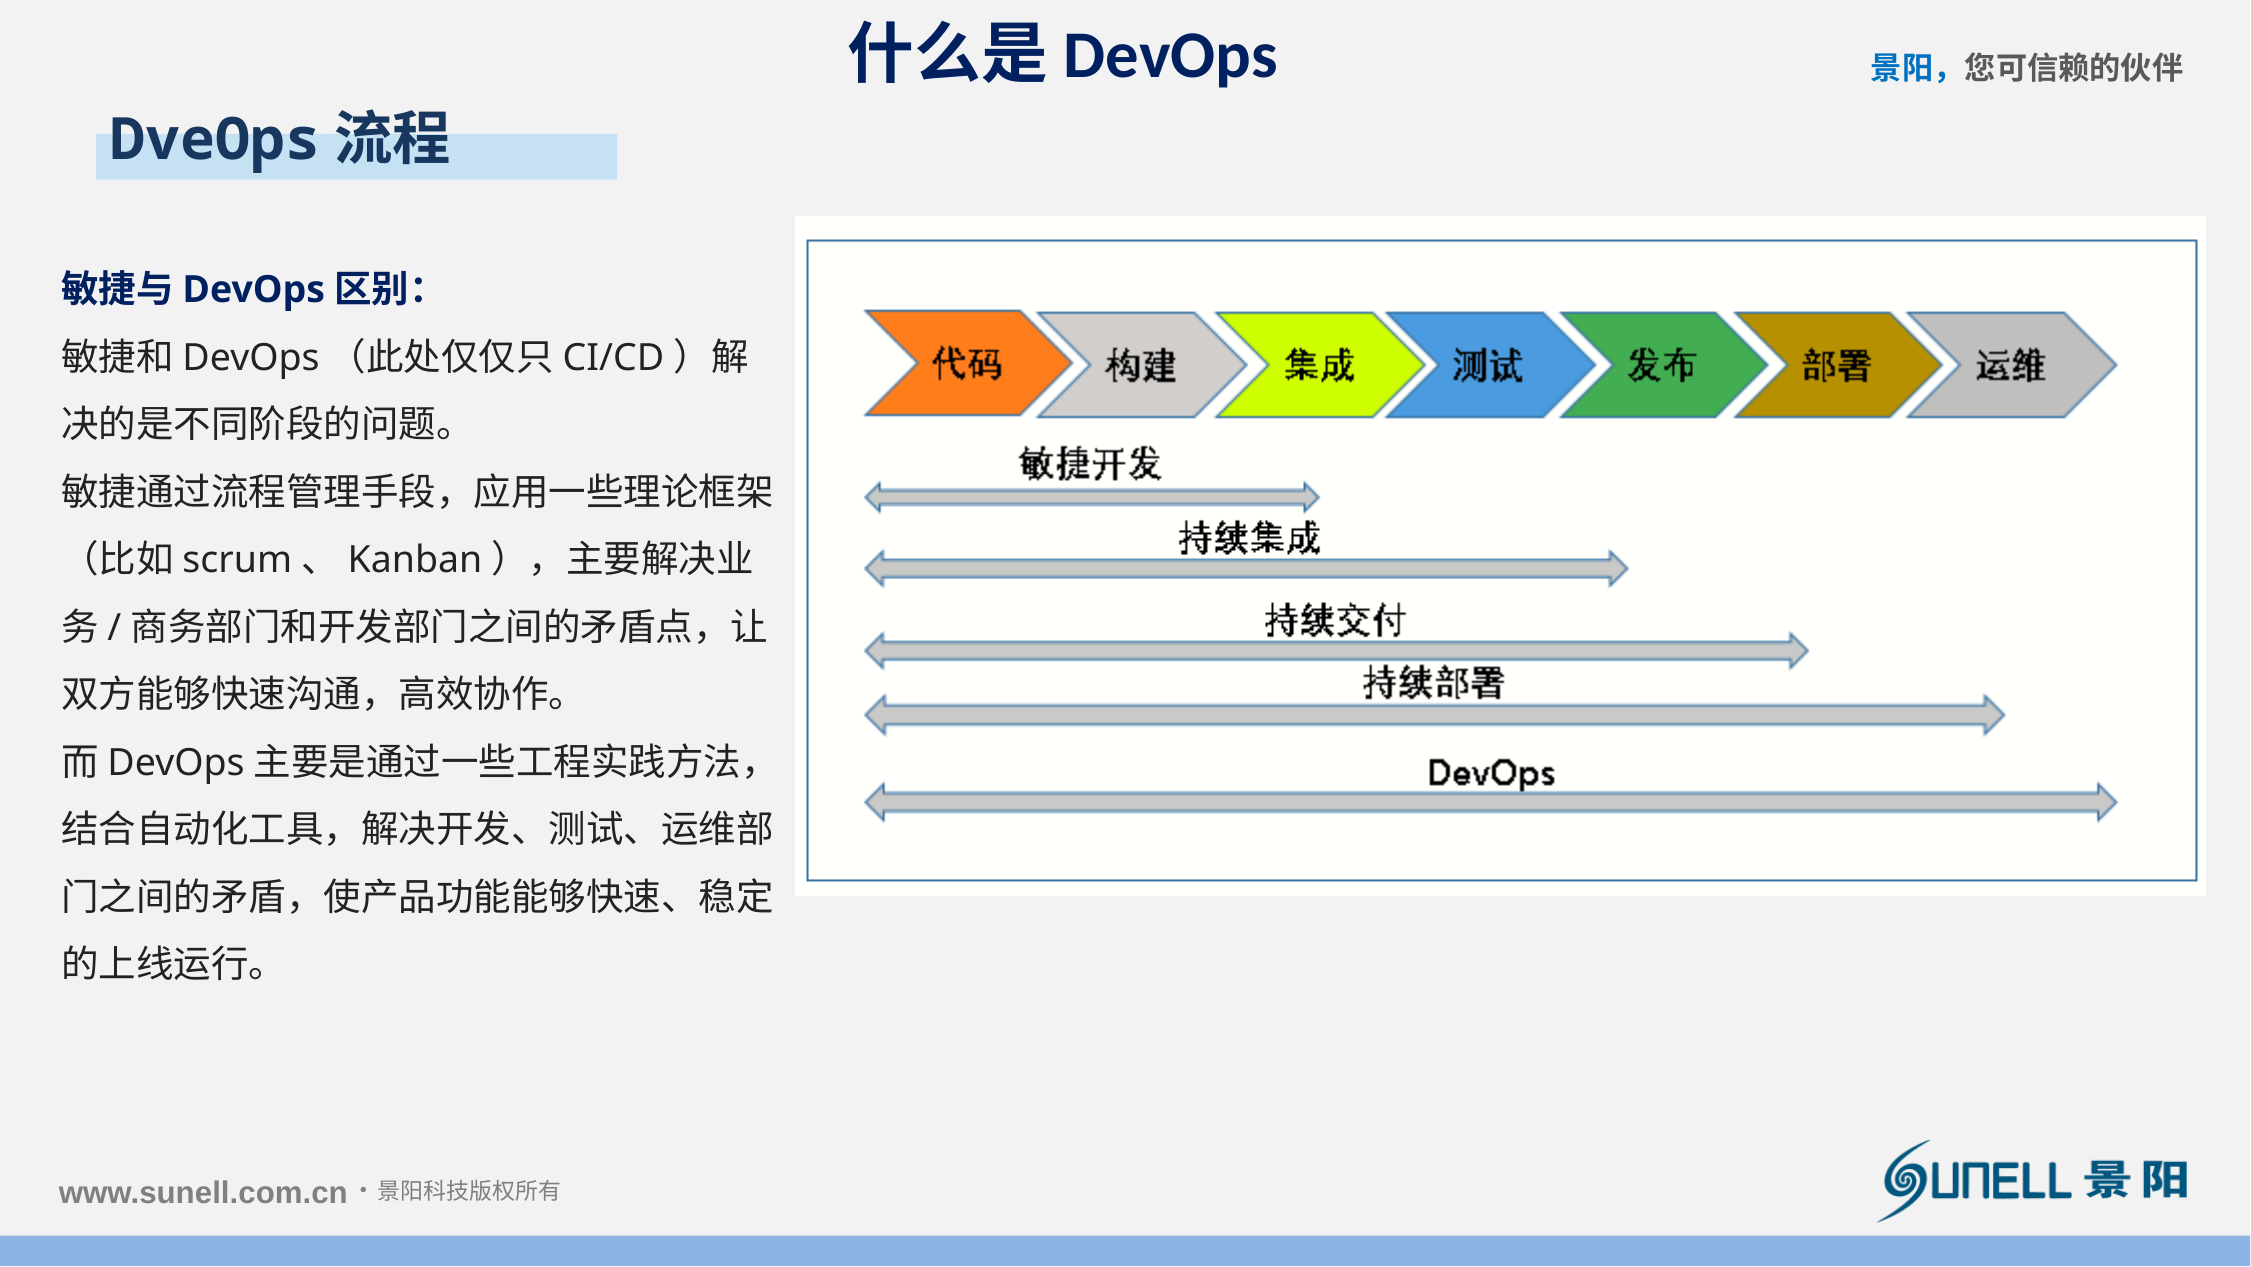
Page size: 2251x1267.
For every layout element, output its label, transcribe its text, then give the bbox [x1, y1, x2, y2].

text_box 敏捷与DevOps区别： 敏捷和DevOps（此处仅仅只CI/CD）解决的是不同阶段的问题。 敏捷通过流程管理手段，应用一些理论框架（比如scrum、Kanban），主要解决业务/商务部门和开发部门之间的矛盾点，让双方能够快速沟通，高效协作。 而DevOps主要是通过一些工程实践方法，结合自动化工具，解决开发、测试、运维部门之间的矛盾，使产品功能能够快速、稳定的上线运行。 [46, 257, 795, 993]
picture [2170, 1167, 2179, 1175]
picture [1876, 1139, 2187, 1223]
text_box [91, 83, 887, 173]
text_box DveOps流程 [95, 94, 1221, 179]
text_box 什么是DevOps [239, 1, 1887, 123]
text_box [94, 132, 619, 182]
picture [795, 216, 2206, 896]
picture [2170, 1180, 2179, 1188]
